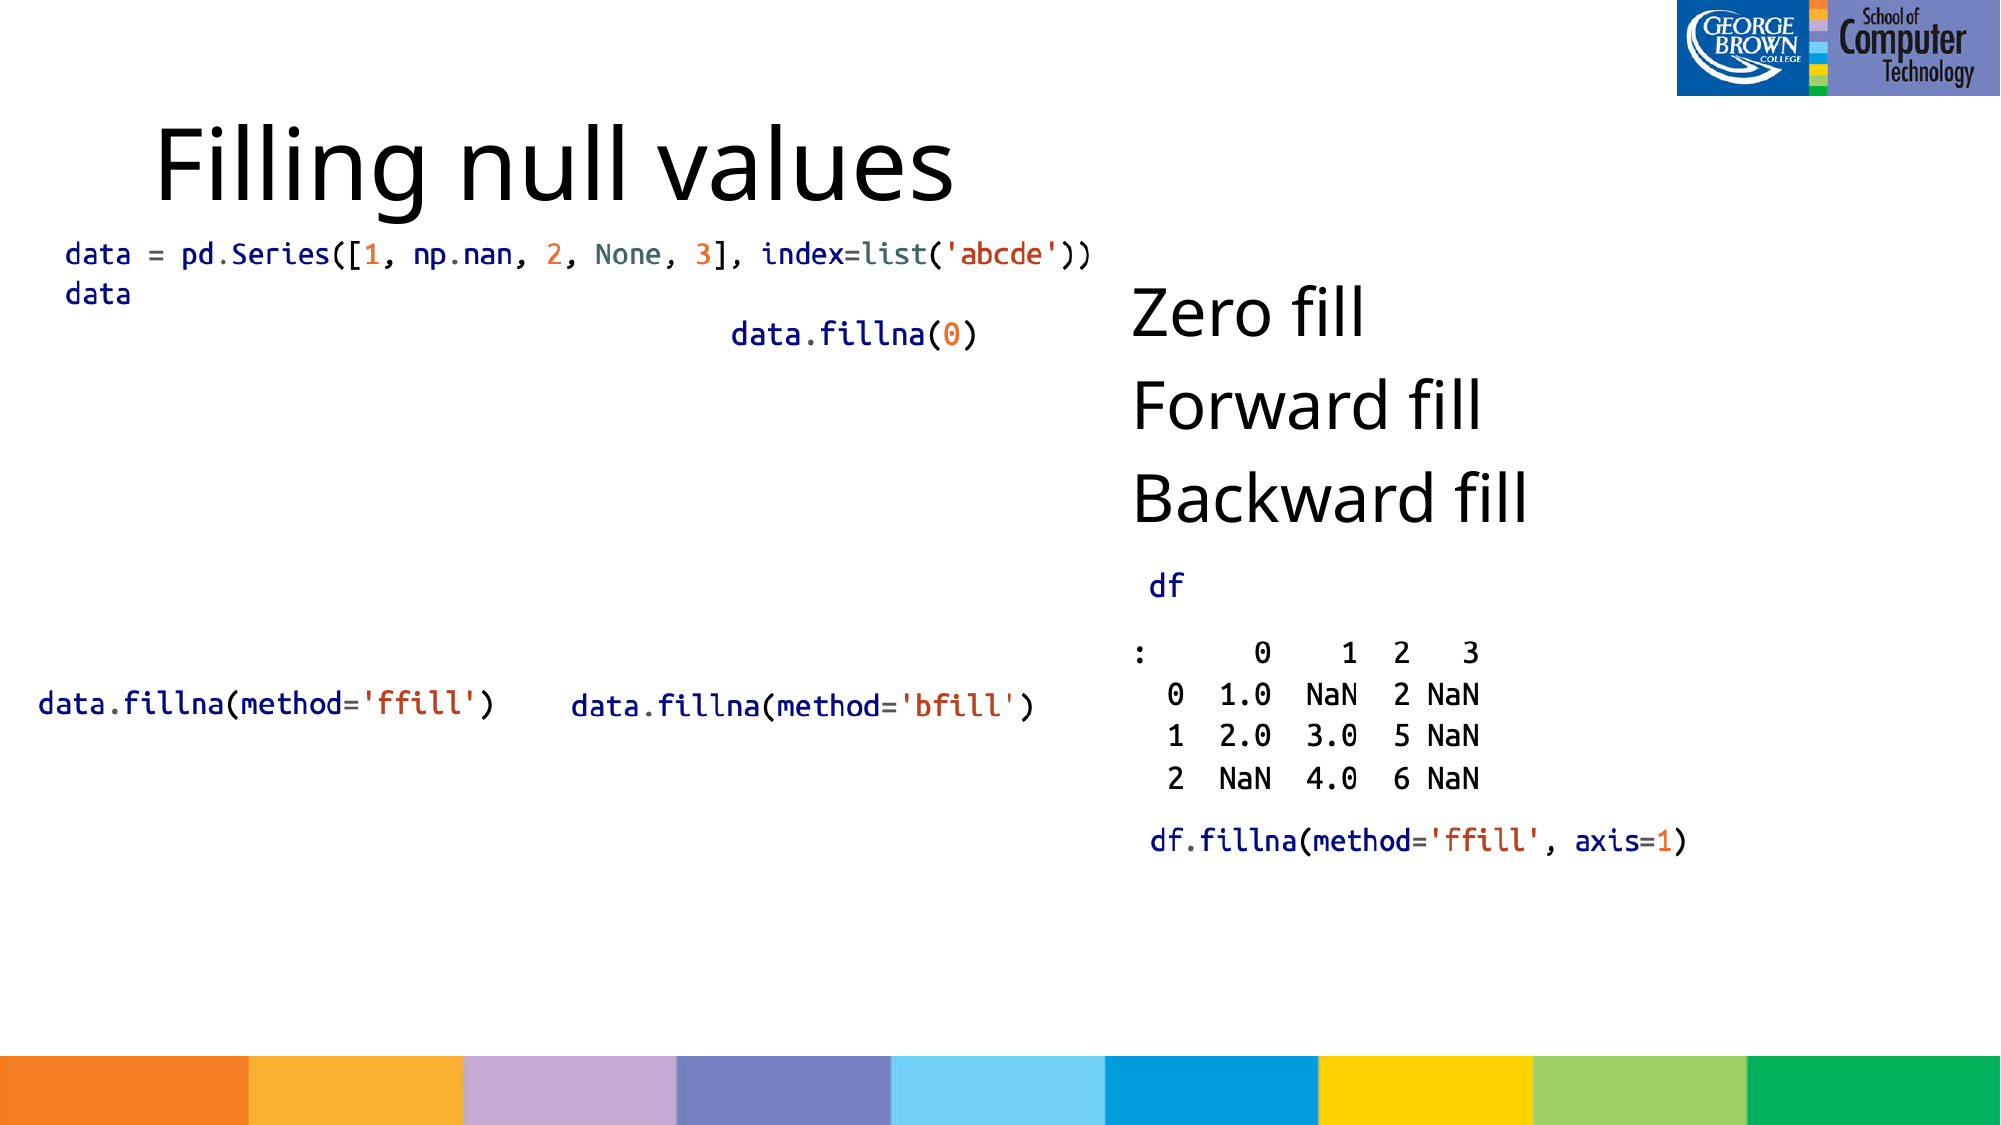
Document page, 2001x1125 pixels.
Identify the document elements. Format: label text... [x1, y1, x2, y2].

picture [24, 681, 507, 733]
list Zero fill Forward fill Backward fill [1116, 271, 1942, 986]
picture [0, 1056, 1105, 1125]
picture [1318, 1056, 2000, 1125]
picture [1137, 813, 1702, 871]
picture [1137, 562, 1502, 805]
picture [1677, 0, 2000, 96]
title Filling null values [137, 59, 1863, 278]
picture [46, 228, 1104, 363]
picture [551, 683, 1051, 732]
